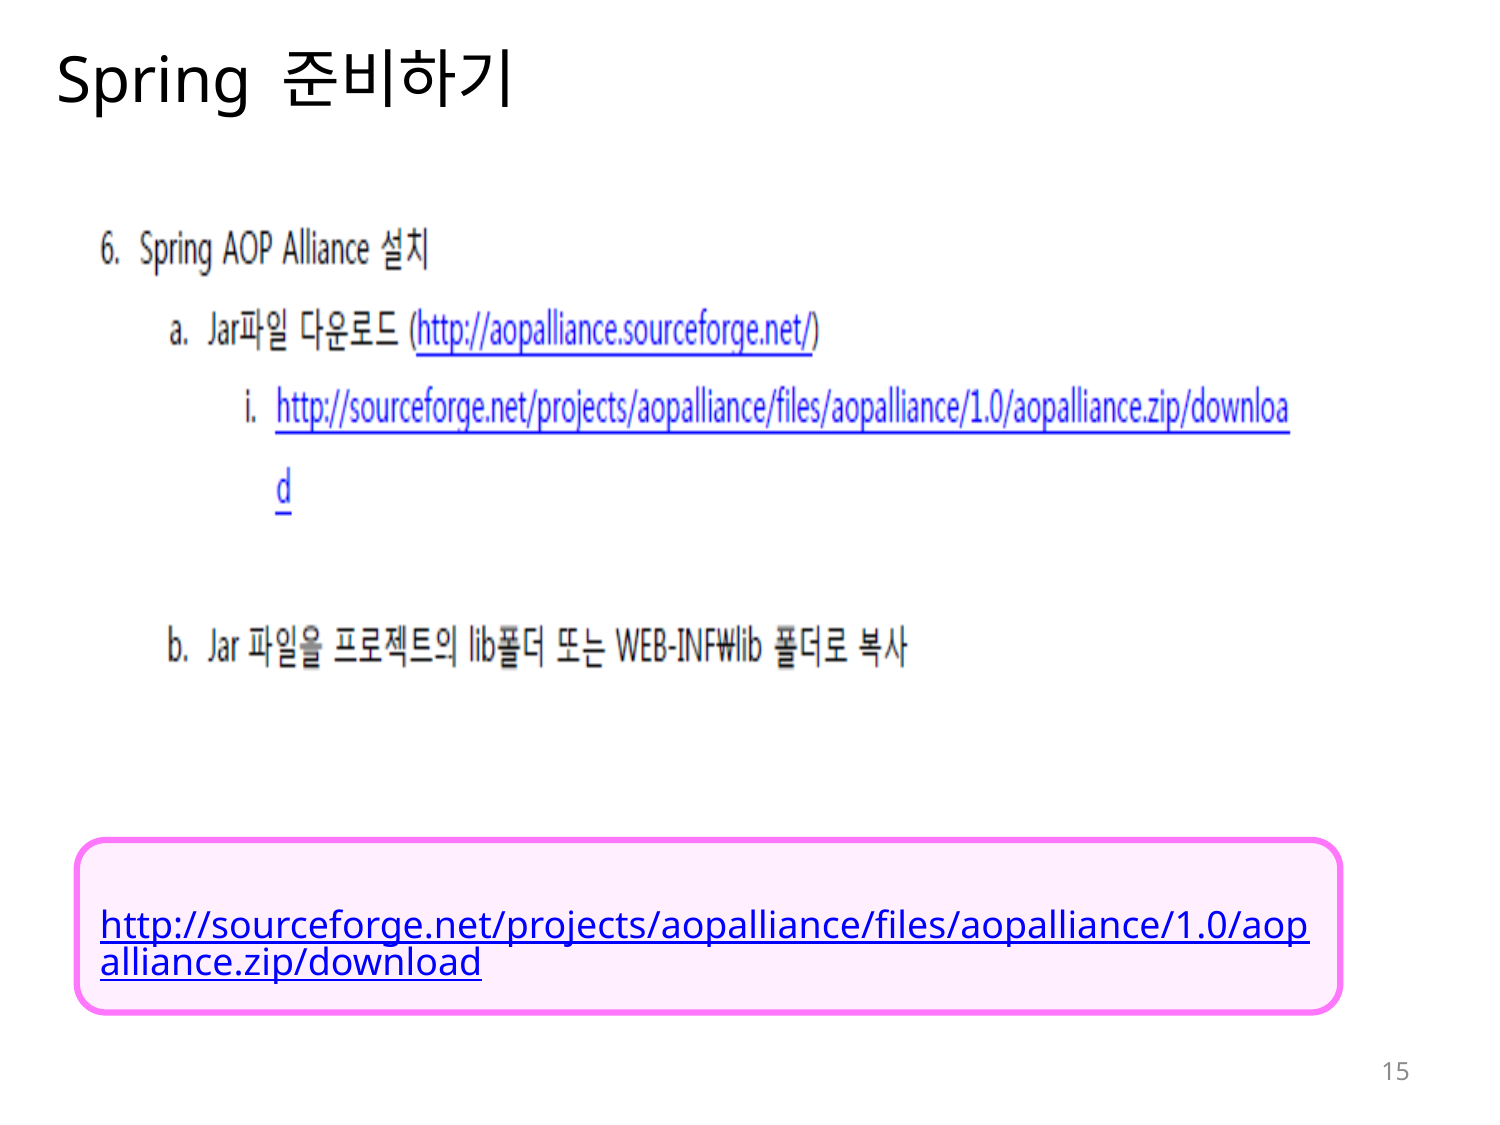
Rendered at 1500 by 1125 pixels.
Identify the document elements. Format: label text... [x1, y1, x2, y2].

text_box http://sourceforge.net/projects/aopalliance/files/aopalliance/1.0/aopalliance.zip/download [76, 839, 1341, 1013]
slide_number 15 [1074, 1042, 1425, 1103]
picture [88, 196, 1318, 729]
title Spring 준비하기 [41, 31, 1459, 124]
